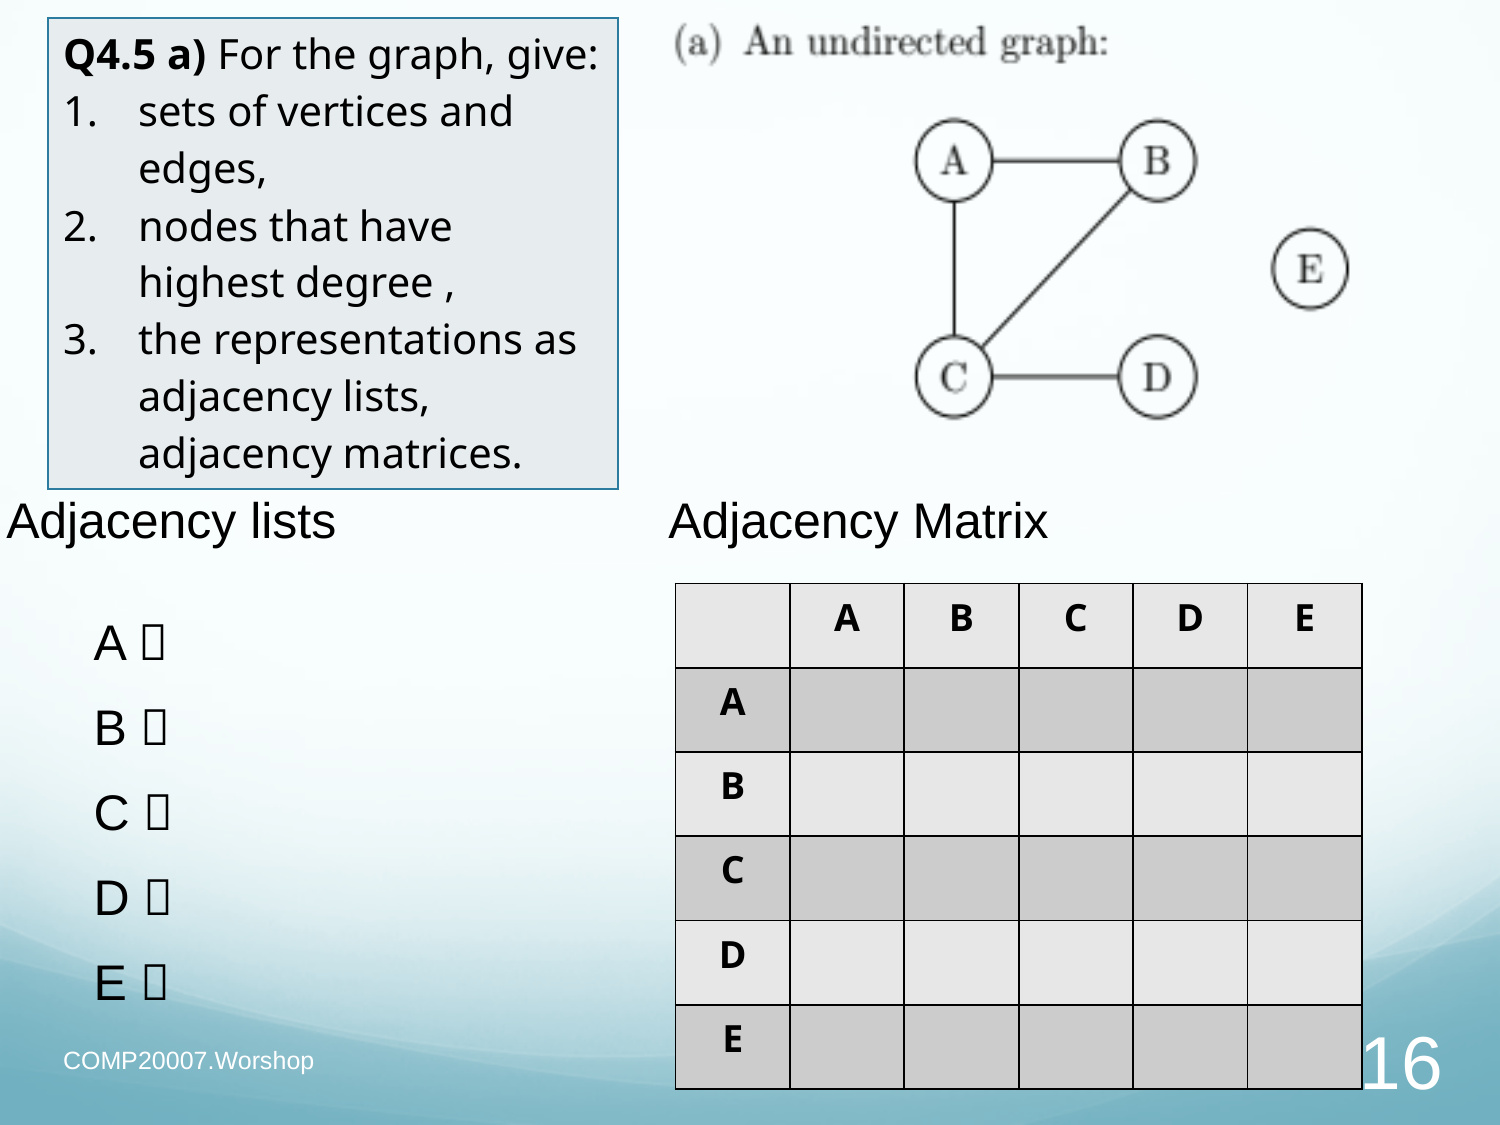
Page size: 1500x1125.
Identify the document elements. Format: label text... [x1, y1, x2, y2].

table_cell [1020, 669, 1132, 751]
table_cell [1020, 837, 1132, 920]
table_cell [1134, 837, 1247, 920]
table_cell E [676, 1006, 789, 1088]
table_cell [905, 837, 1018, 920]
table_cell C [676, 837, 789, 920]
table_cell [1248, 753, 1361, 835]
table_cell [1134, 1006, 1247, 1088]
table_cell [905, 1006, 1018, 1088]
table_cell [905, 669, 1018, 751]
table_cell [1020, 1006, 1132, 1088]
table_header A [791, 584, 903, 667]
text_box Adjacency lists Adjacency Matrix [0, 480, 1247, 556]
table_header Q4.5 a) For the graph, give: sets of vertices and edges, nodes that have highest degree , the representations as adjacency lists, adjacency matrices. [49, 19, 617, 480]
table_cell [1020, 921, 1132, 1004]
table_cell [1248, 921, 1361, 1004]
table_cell [905, 921, 1018, 1004]
table_cell [905, 753, 1018, 835]
table_cell [791, 1006, 903, 1088]
table_cell A [676, 669, 789, 751]
table_cell [1134, 921, 1247, 1004]
table_header B [905, 584, 1018, 667]
table_cell [791, 669, 903, 751]
table_cell [791, 837, 903, 920]
table_cell [1134, 669, 1247, 751]
table_cell [791, 921, 903, 1004]
table_header [676, 584, 789, 667]
table_header D [1134, 584, 1247, 667]
table_cell [791, 753, 903, 835]
table_header E [1248, 584, 1361, 667]
table_cell [1248, 669, 1361, 751]
table_cell [1248, 837, 1361, 920]
table_cell D [676, 921, 789, 1004]
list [617, 7, 1500, 434]
table_cell B [676, 753, 789, 835]
table_cell [1248, 1006, 1361, 1088]
table_cell [1134, 753, 1247, 835]
footer COMP20007.Worshop [48, 1029, 675, 1090]
table_cell [1020, 753, 1132, 835]
table_header C [1020, 584, 1132, 667]
text_box A  B  C  D  E  [78, 602, 203, 1018]
slide_number 16 [1363, 1029, 1459, 1090]
